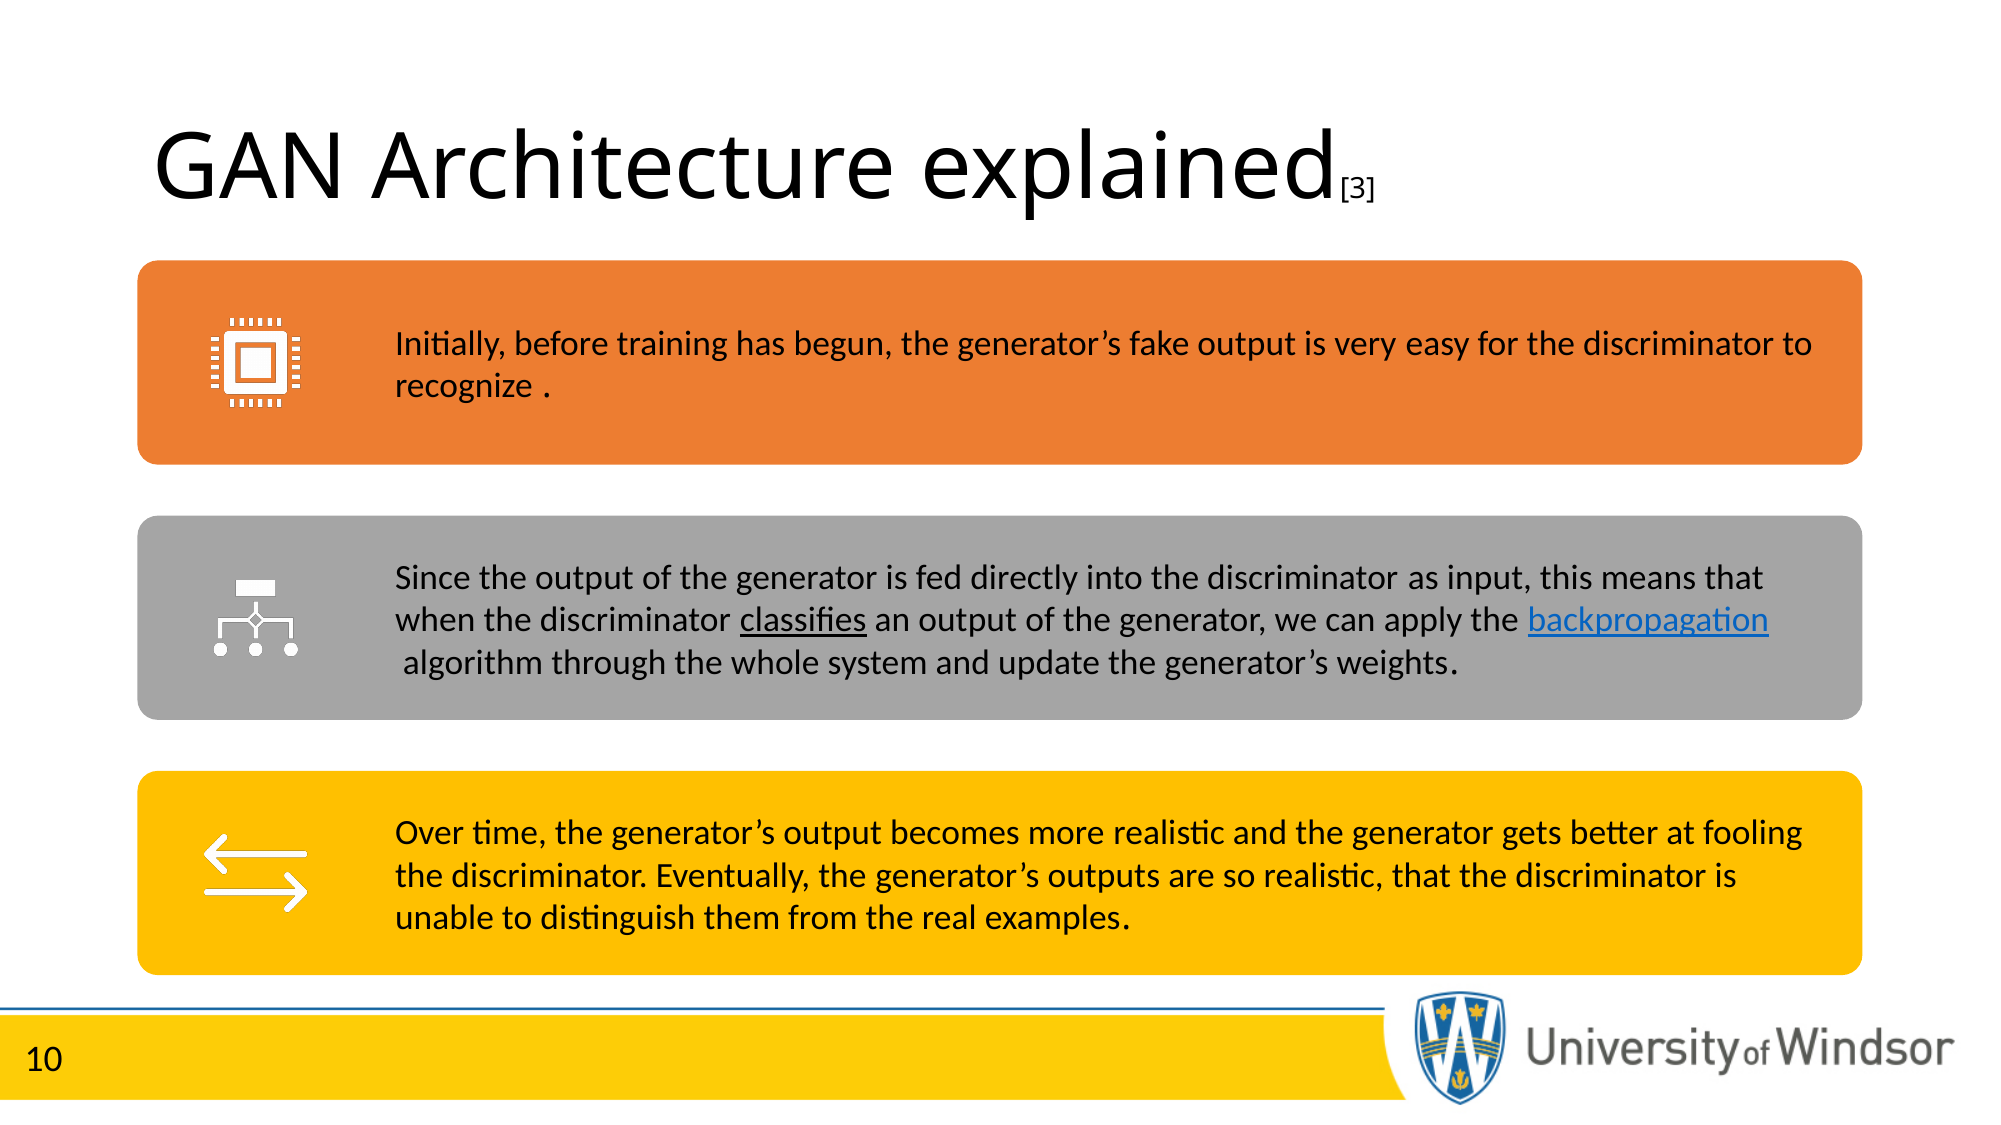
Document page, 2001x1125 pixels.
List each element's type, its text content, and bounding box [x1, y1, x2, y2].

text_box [137, 260, 1863, 976]
slide_number 10 [9, 1026, 460, 1086]
title GAN Architecture explained[3] [137, 59, 1863, 260]
picture [0, 974, 2000, 1125]
